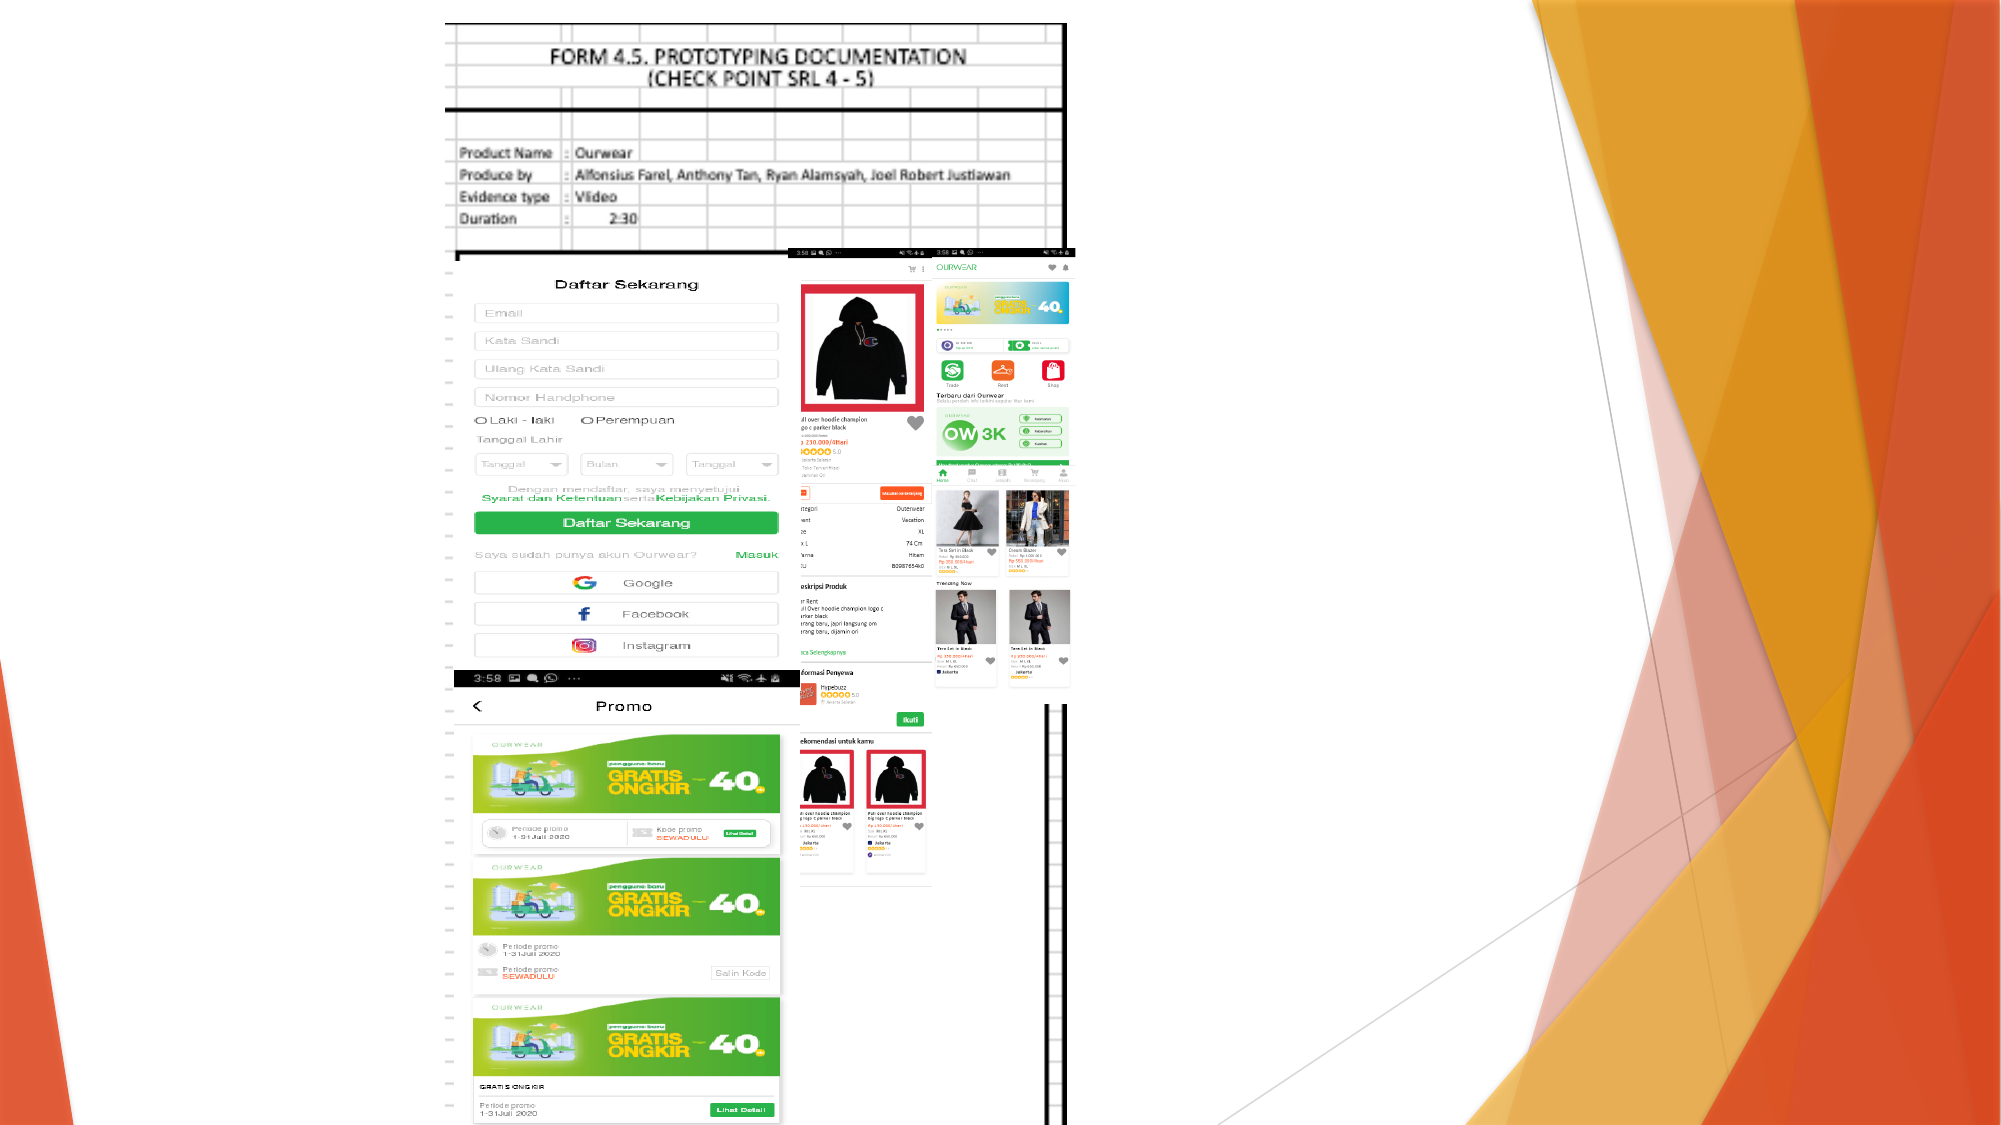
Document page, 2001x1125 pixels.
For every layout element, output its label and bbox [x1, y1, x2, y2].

picture [445, 23, 1076, 1125]
